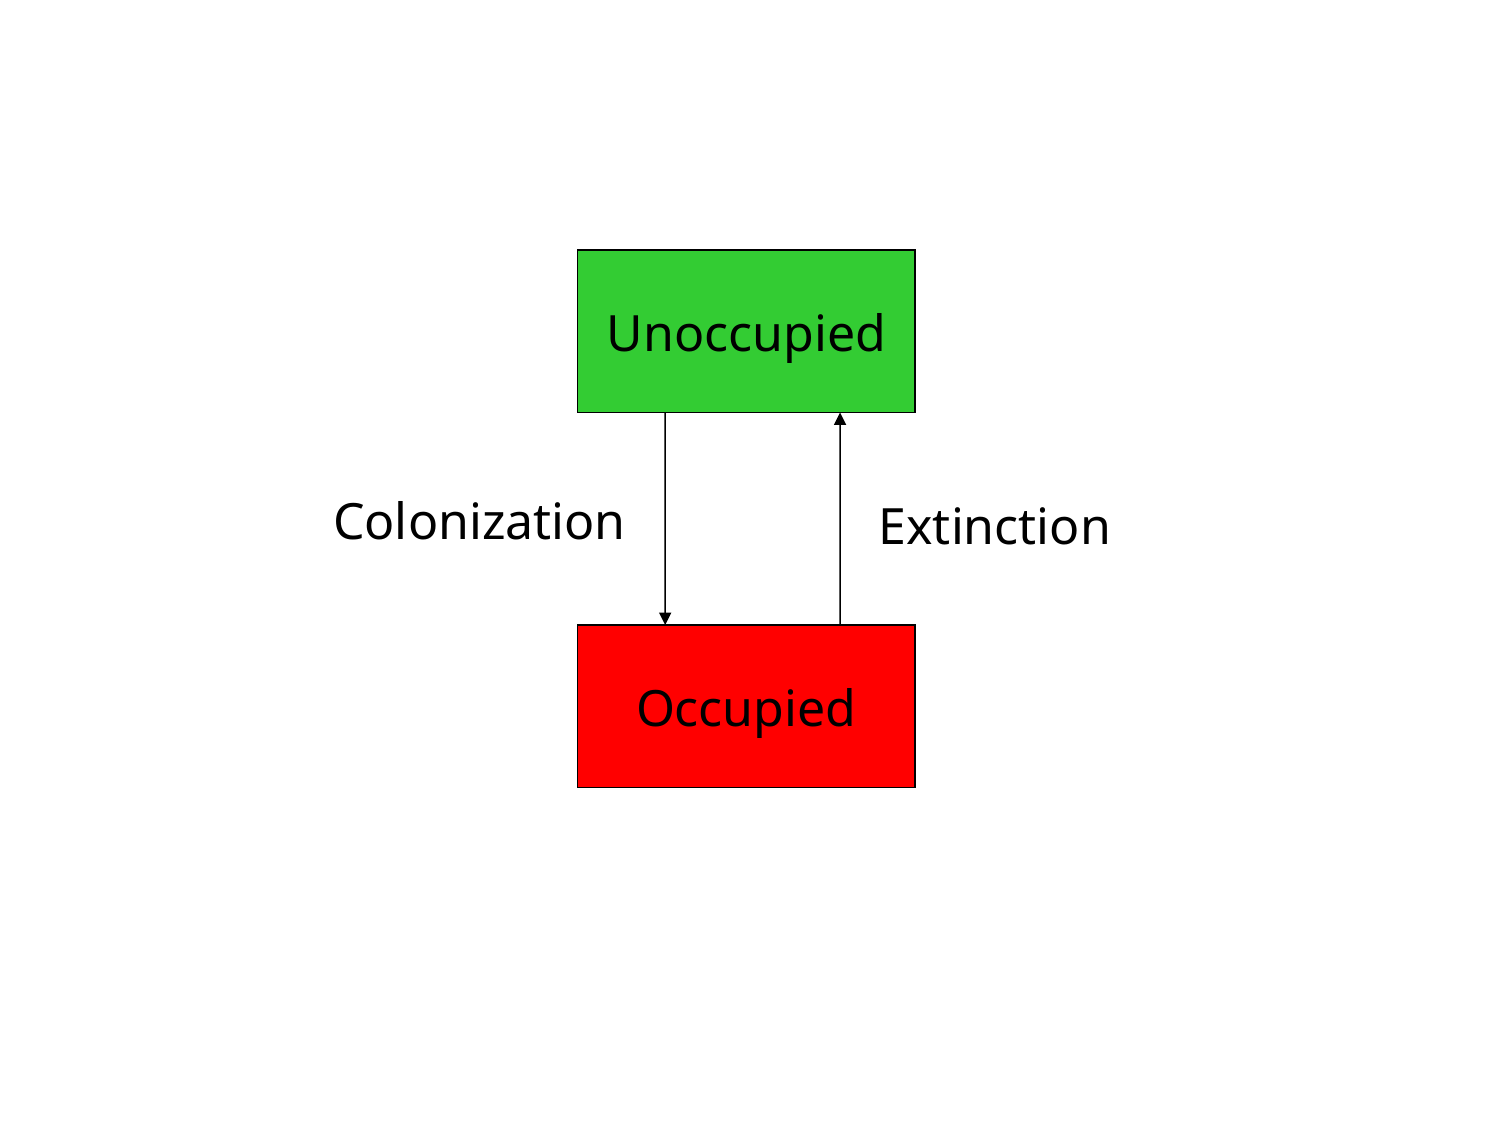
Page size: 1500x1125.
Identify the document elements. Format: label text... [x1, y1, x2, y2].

text_box Occupied [577, 624, 916, 788]
text_box Unoccupied [577, 249, 916, 413]
text_box [833, 412, 847, 625]
text_box [658, 412, 672, 625]
text_box Colonization [318, 482, 641, 558]
text_box Extinction [864, 487, 1127, 563]
